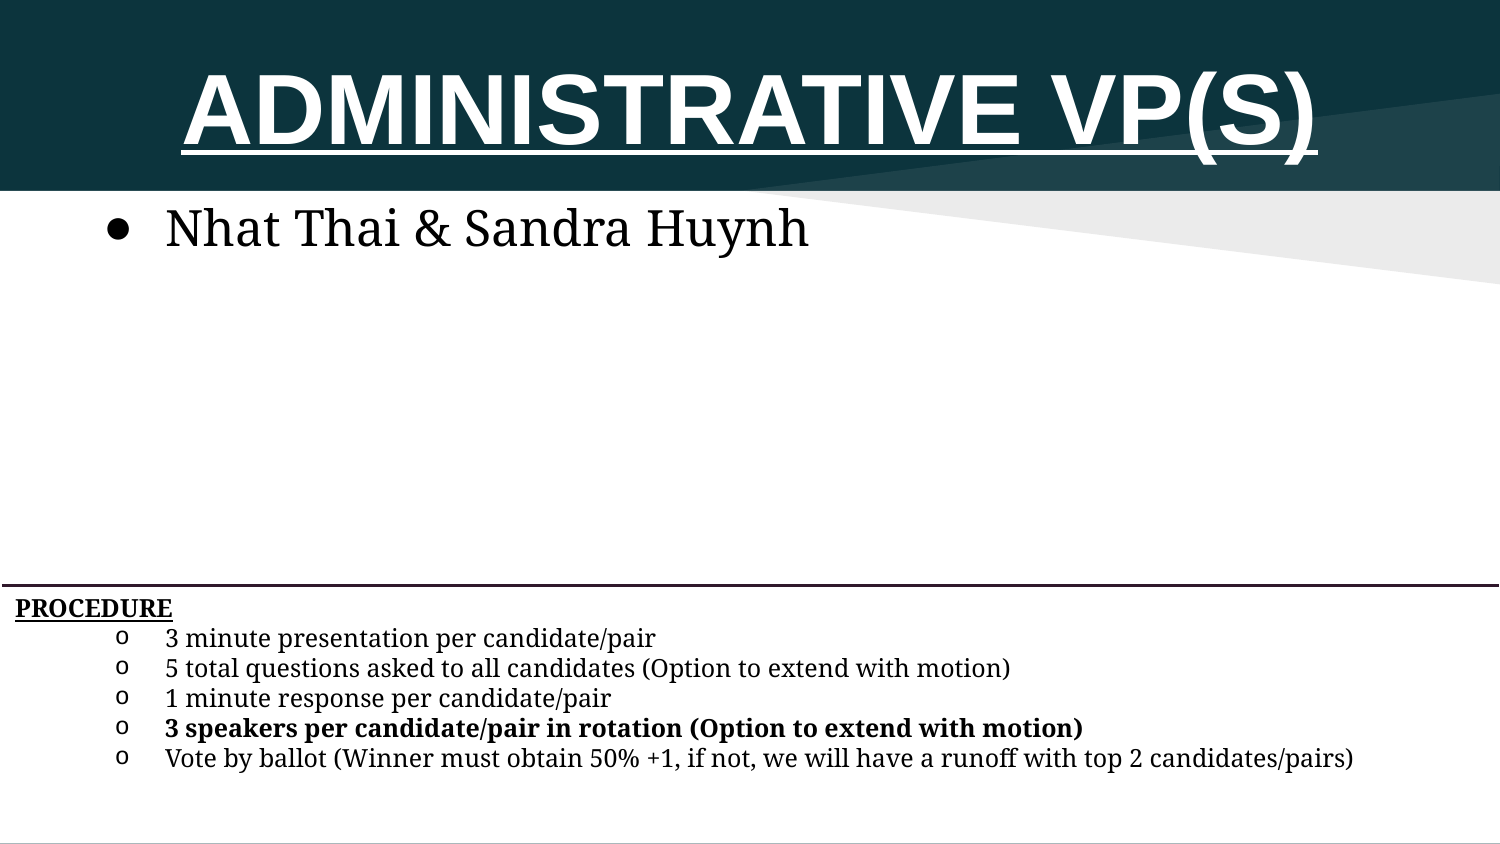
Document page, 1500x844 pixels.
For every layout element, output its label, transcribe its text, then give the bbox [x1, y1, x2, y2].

title ADMINISTRATIVE VP(S) [75, 33, 1425, 175]
list PROCEDURE 3 minute presentation per candidate/pair 5 total questions asked to all candidates (Option to extend with motion) 1 minute response per candidate/pair 3 speakers per candidate/pair in rotation (Option to extend with motion) Vote by ballot (Winner must obtain 50% +1, if not, we will have a runoff with top 2 candidates/pairs) [0, 589, 1500, 844]
list Nhat Thai & Sandra Huynh [75, 181, 1426, 577]
list PROCEDURE 3 minute presentation per candidate/pair 5 total questions asked to all candidates (Option to extend with motion) 1 minute response per candidate/pair 3 speakers per candidate/pair in rotation (Option to extend with motion) Vote by ballot (Winner must obtain 50% +1, if not, we will have a runoff with top 2 candidates/pairs) [0, 577, 1500, 587]
